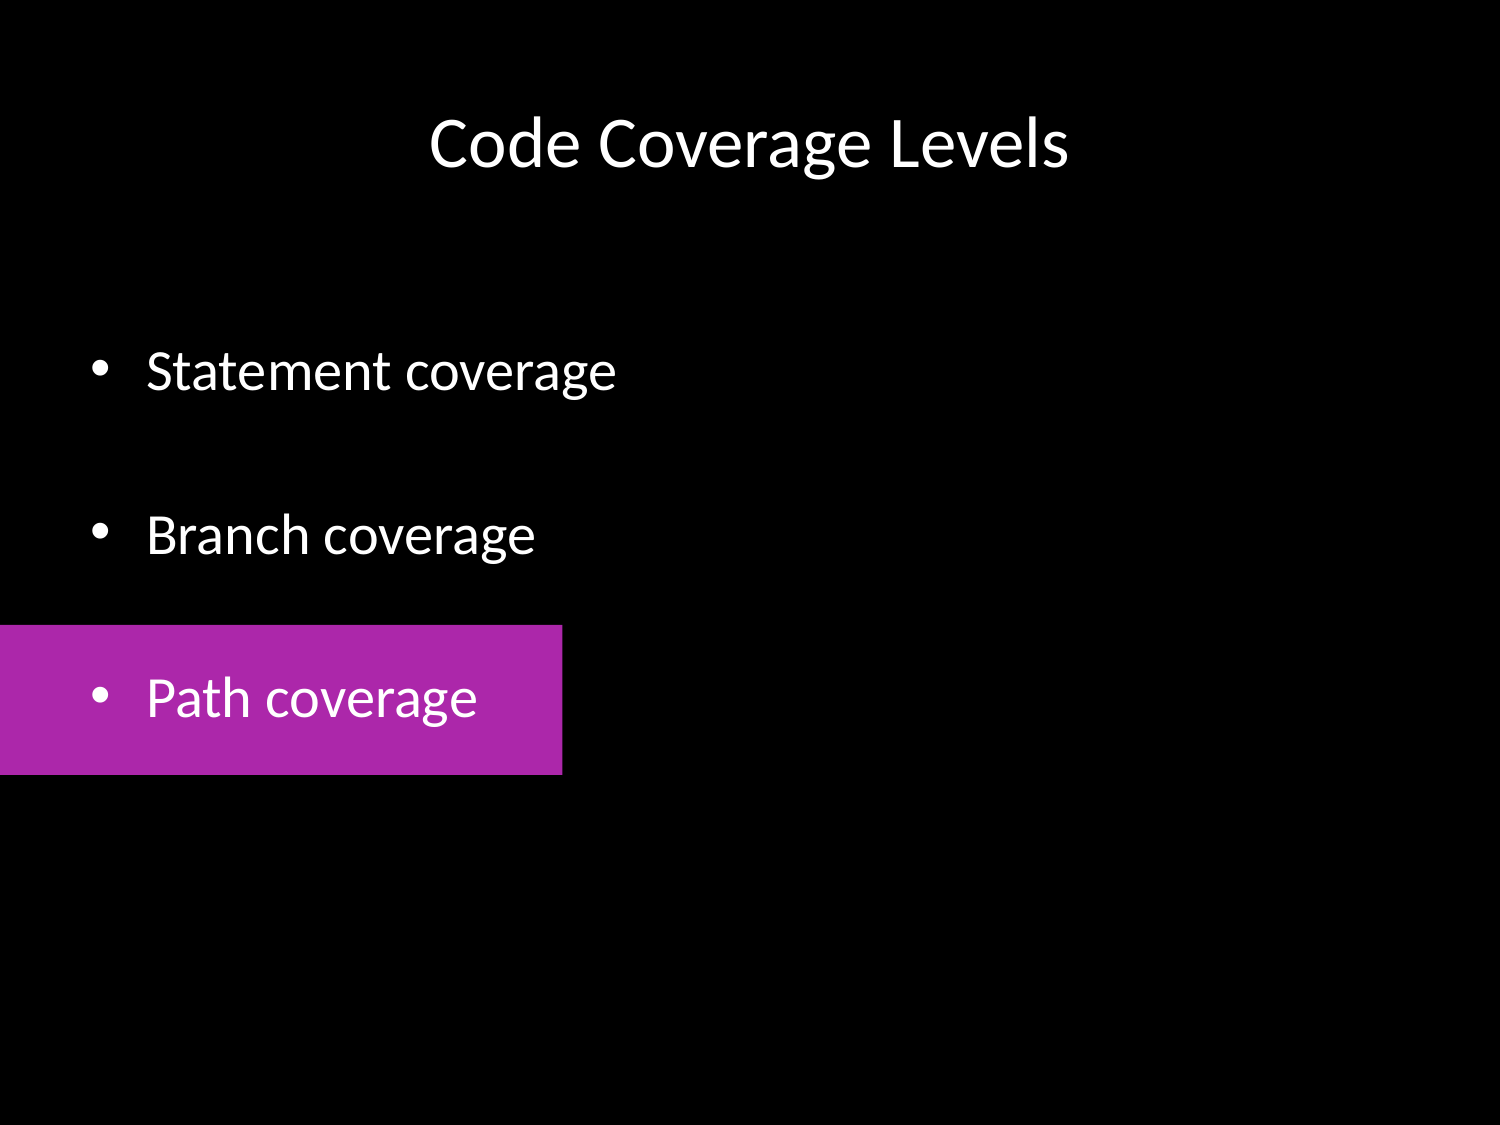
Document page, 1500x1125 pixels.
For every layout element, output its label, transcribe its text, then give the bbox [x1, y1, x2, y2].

list Statement coverage Branch coverage Path coverage [75, 324, 1425, 1005]
text_box [0, 624, 75, 776]
title Code Coverage Levels [75, 45, 1425, 233]
